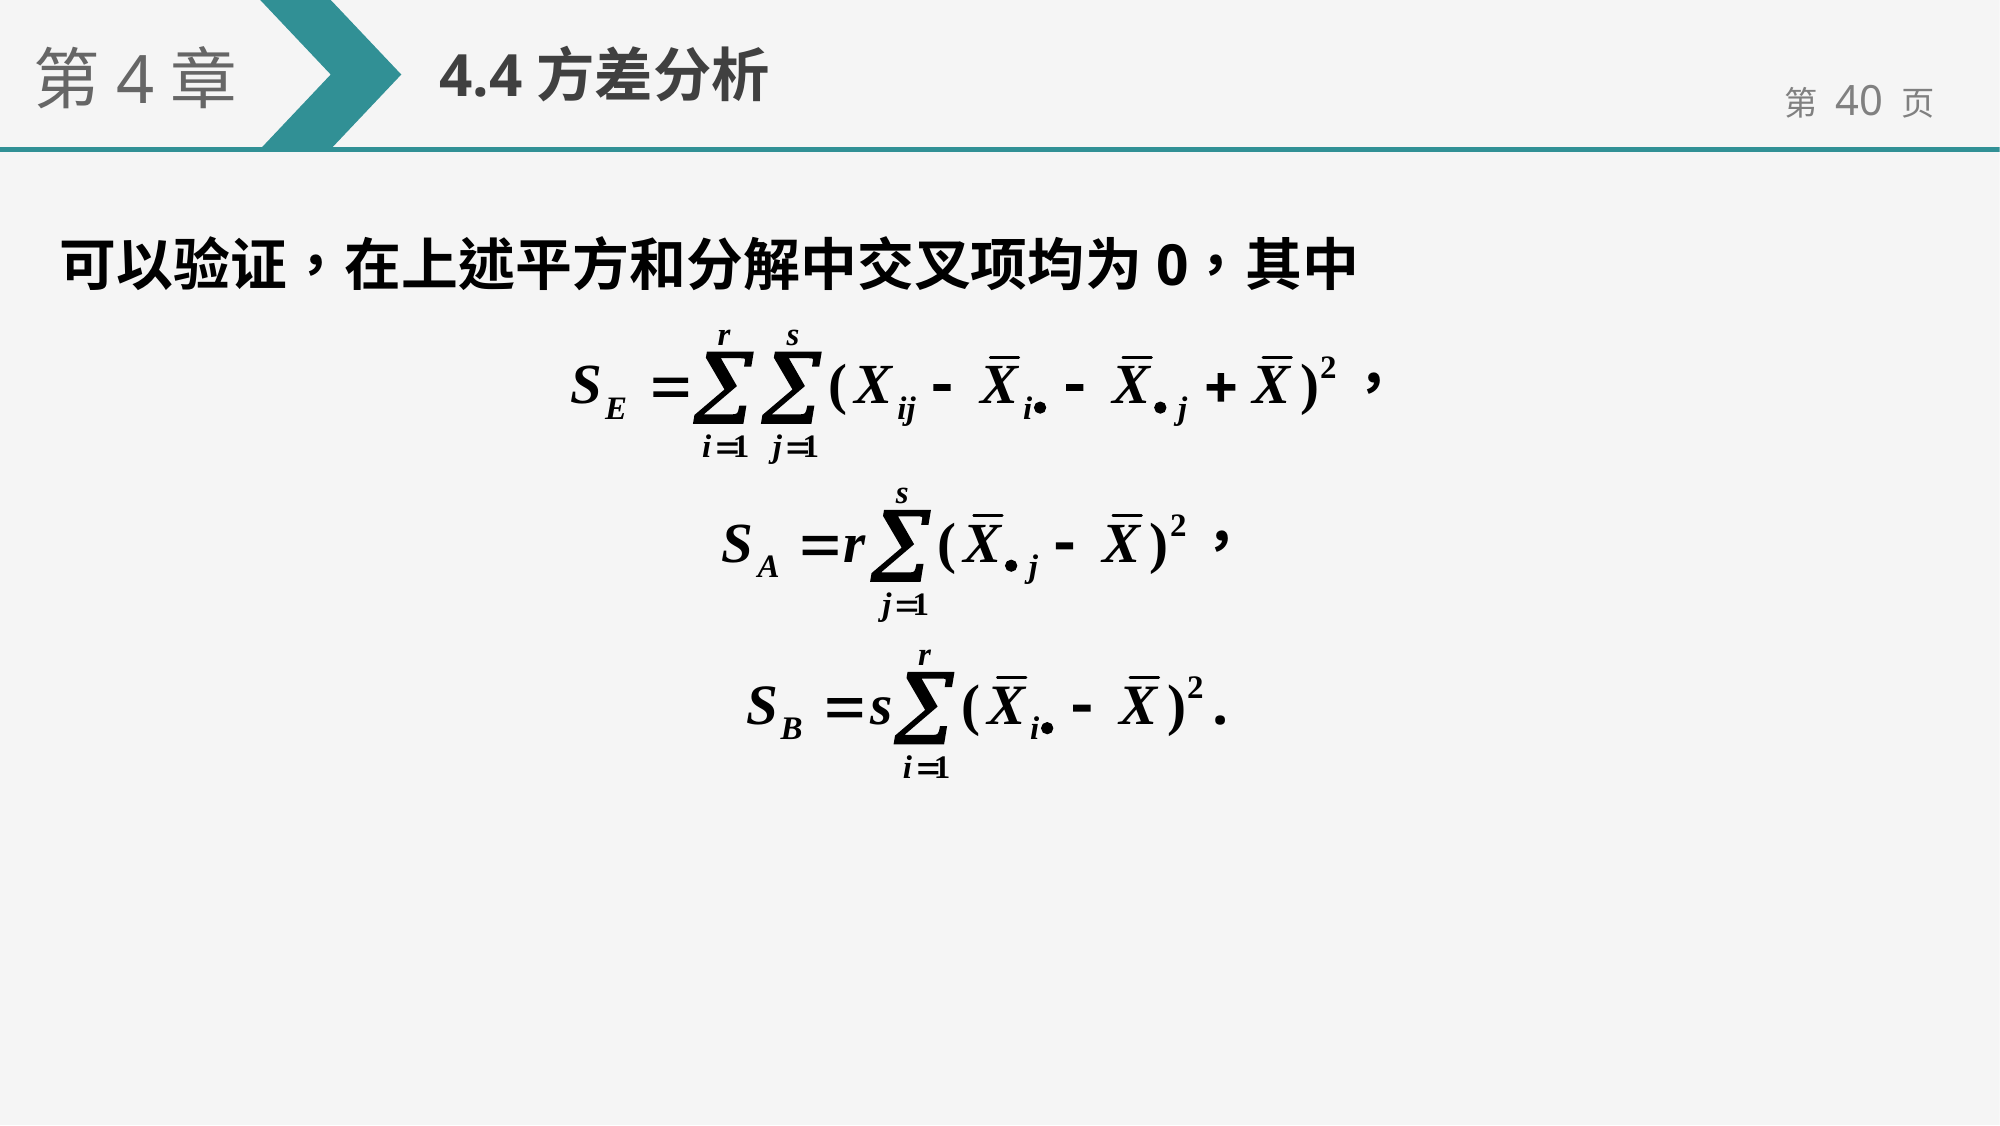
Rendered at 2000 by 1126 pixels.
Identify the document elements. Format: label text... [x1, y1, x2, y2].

text_box 4.4方差分析 [424, 31, 1366, 116]
text_box [258, 0, 403, 148]
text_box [59, 218, 1904, 851]
text_box 第4章 [19, 29, 253, 125]
